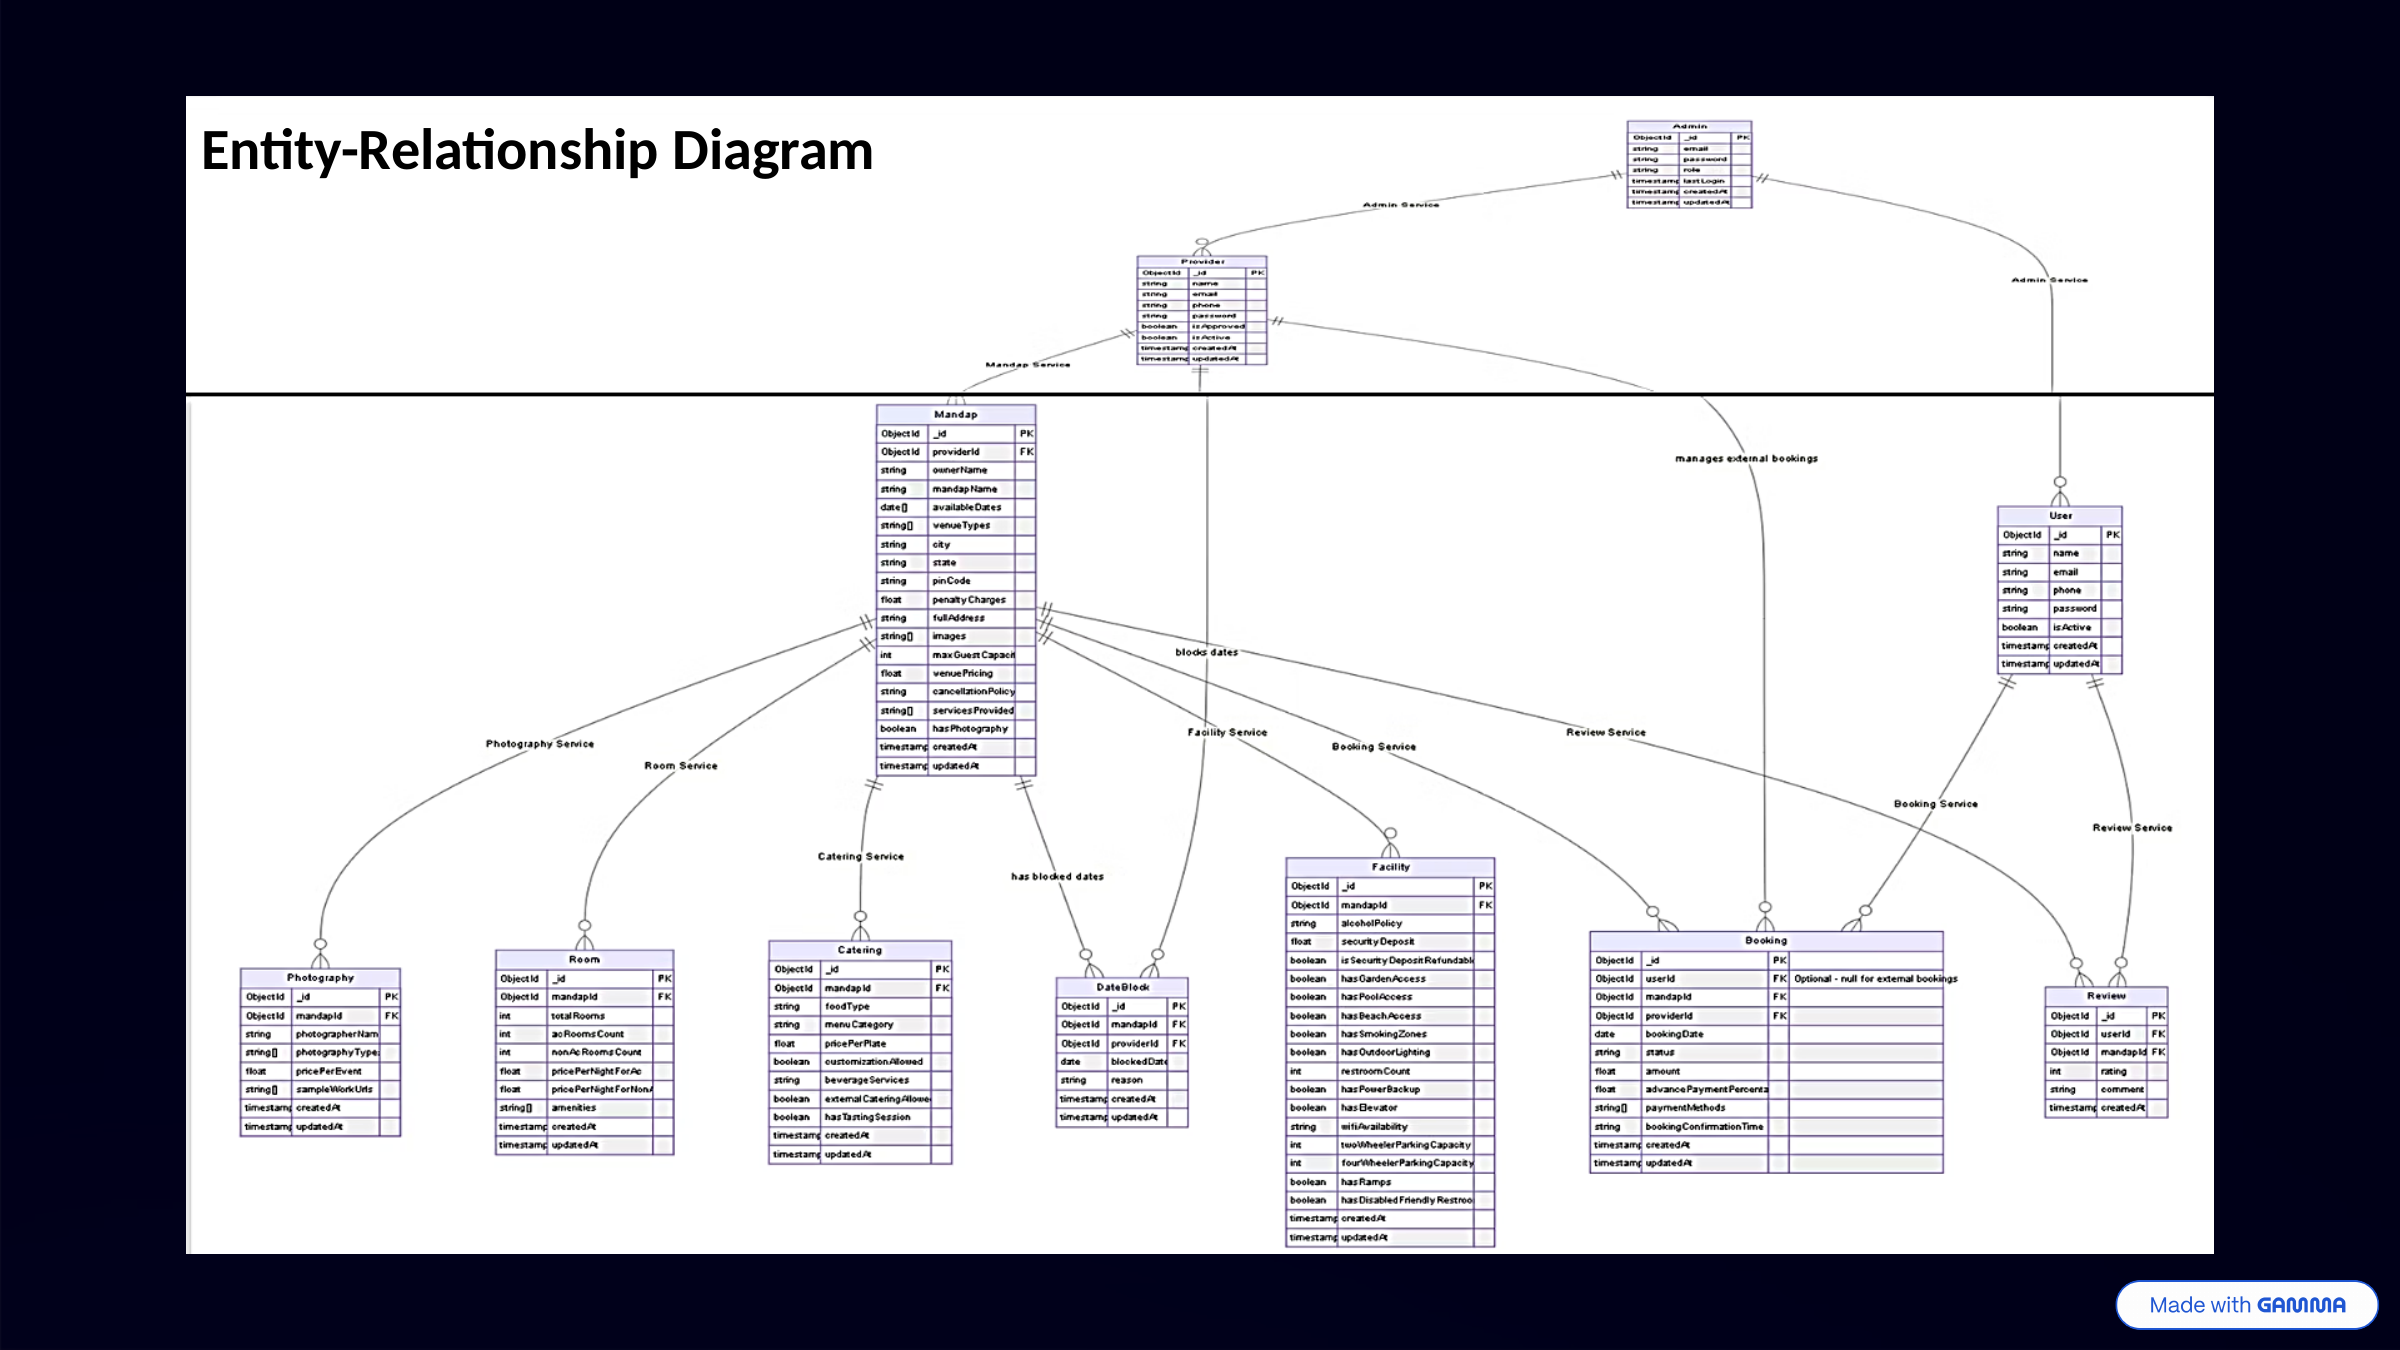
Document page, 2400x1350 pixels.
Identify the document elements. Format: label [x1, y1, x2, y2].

picture [186, 96, 2214, 1254]
picture [2106, 1271, 2389, 1339]
